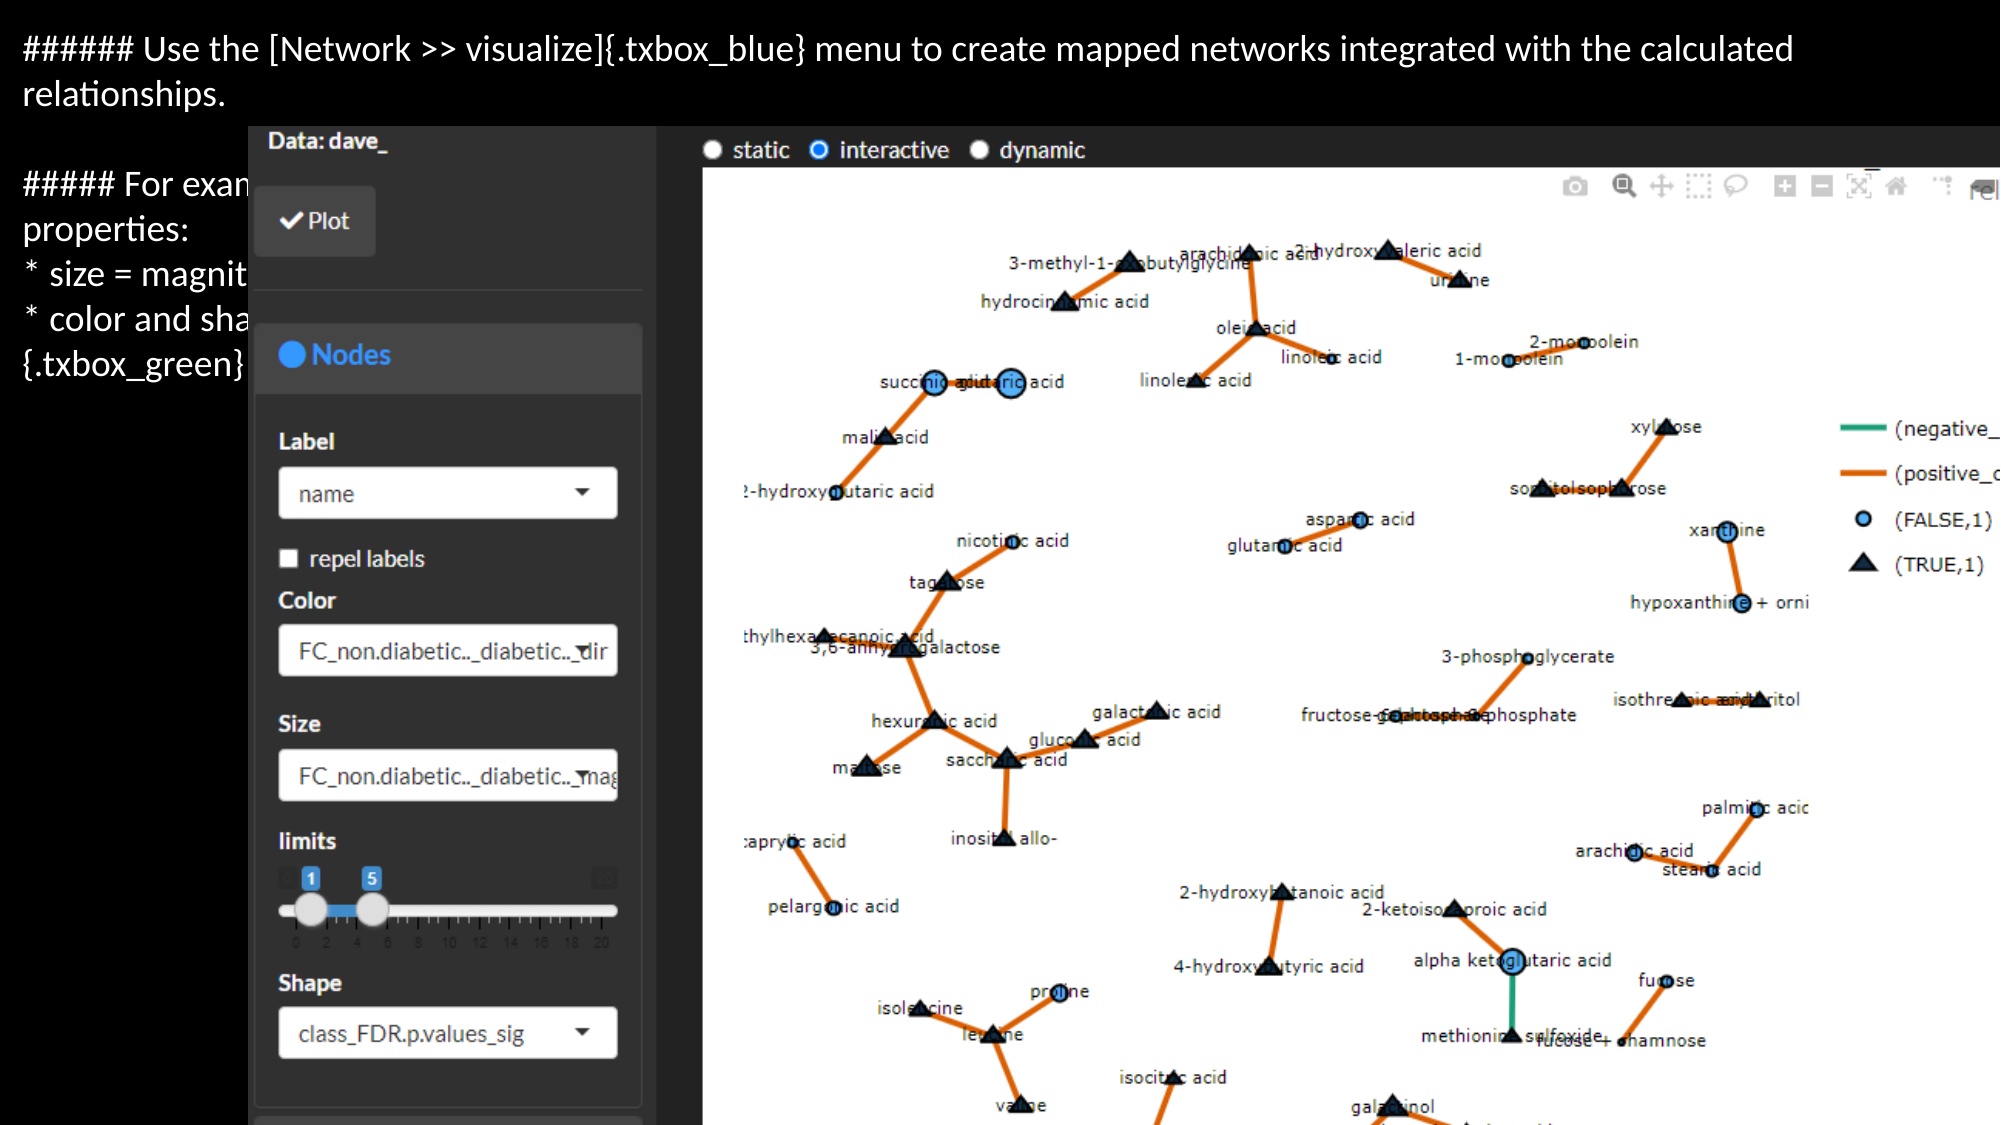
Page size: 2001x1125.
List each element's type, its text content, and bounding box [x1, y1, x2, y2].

picture [248, 126, 2000, 1125]
text_box ###### Use the [Network >> visualize]{.txbox_blue} menu to create mapped networks integrated with the calculated relationships. ##### For example the following mapped network displays positive and negative regularized correlations and the following node properties: * size = magnitude of fold-change * color and shape = direction of fold change and if the statistical p-value met the threshold criteria set in [mapping]{.txbox_green} [7, 16, 1993, 392]
